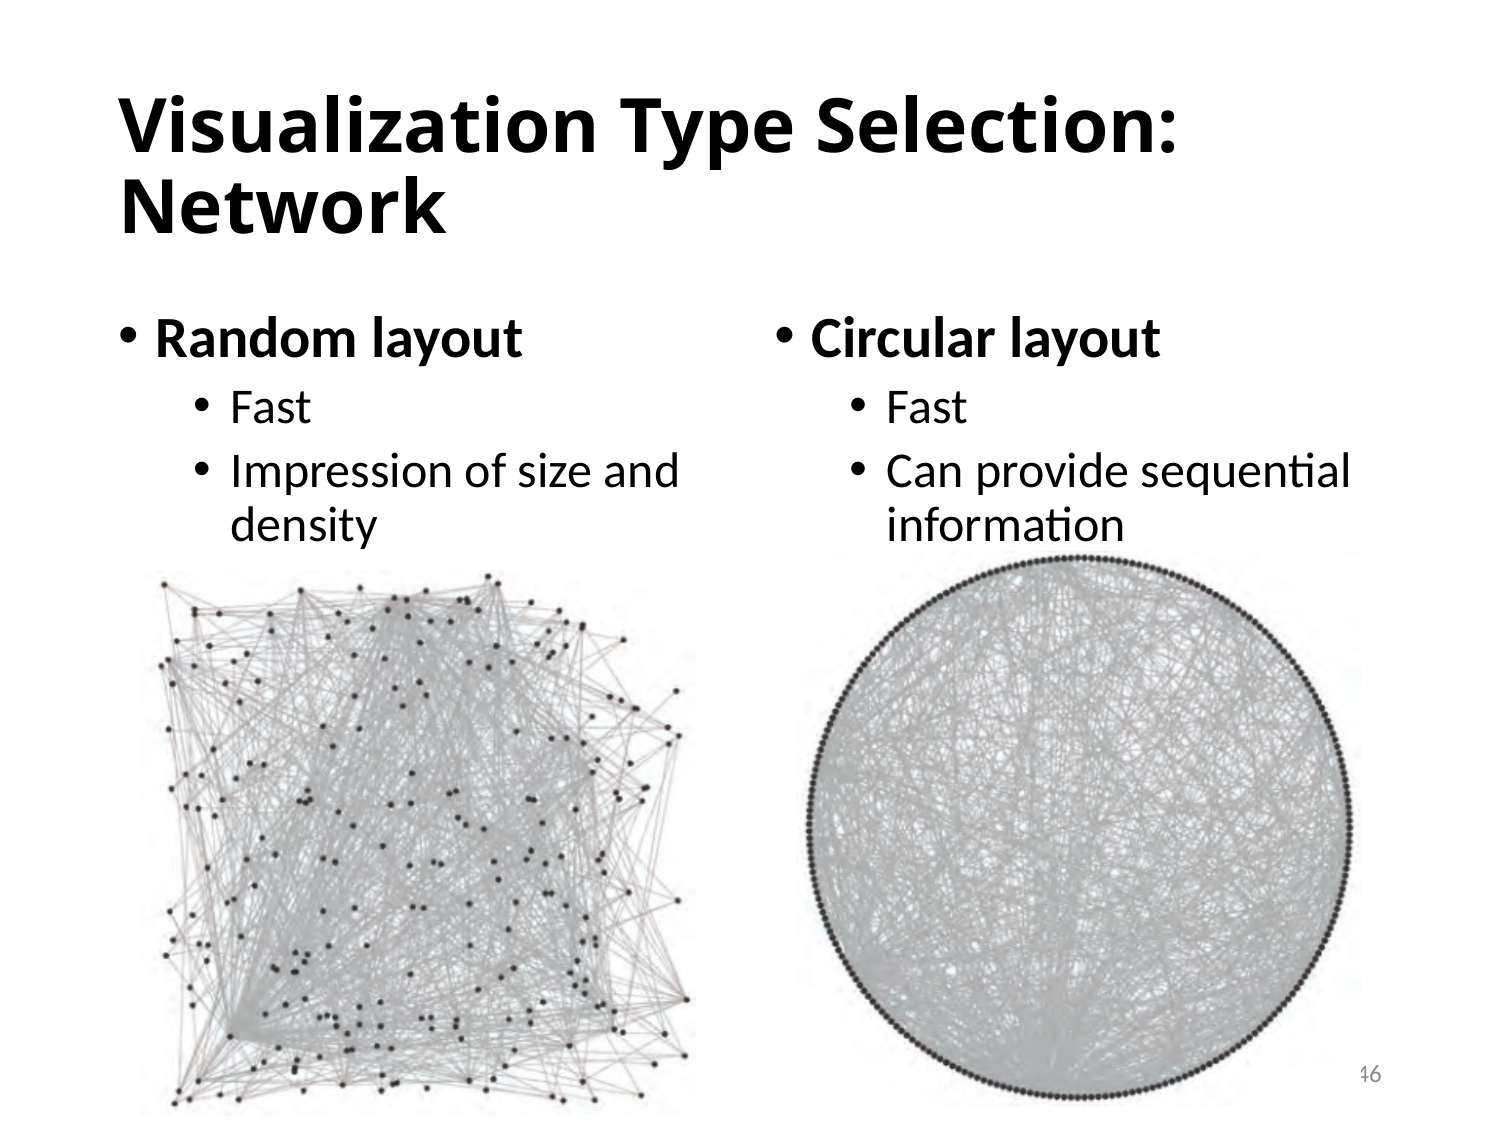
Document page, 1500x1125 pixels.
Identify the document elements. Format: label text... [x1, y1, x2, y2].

slide_number 46 [1361, 1042, 1397, 1103]
title Visualization Type Selection: Network [103, 59, 1397, 278]
picture [796, 545, 1361, 1125]
list Circular layout Fast Can provide sequential information [759, 299, 1397, 1014]
picture [140, 568, 704, 1125]
list Random layout Fast Impression of size and density [103, 299, 741, 1014]
